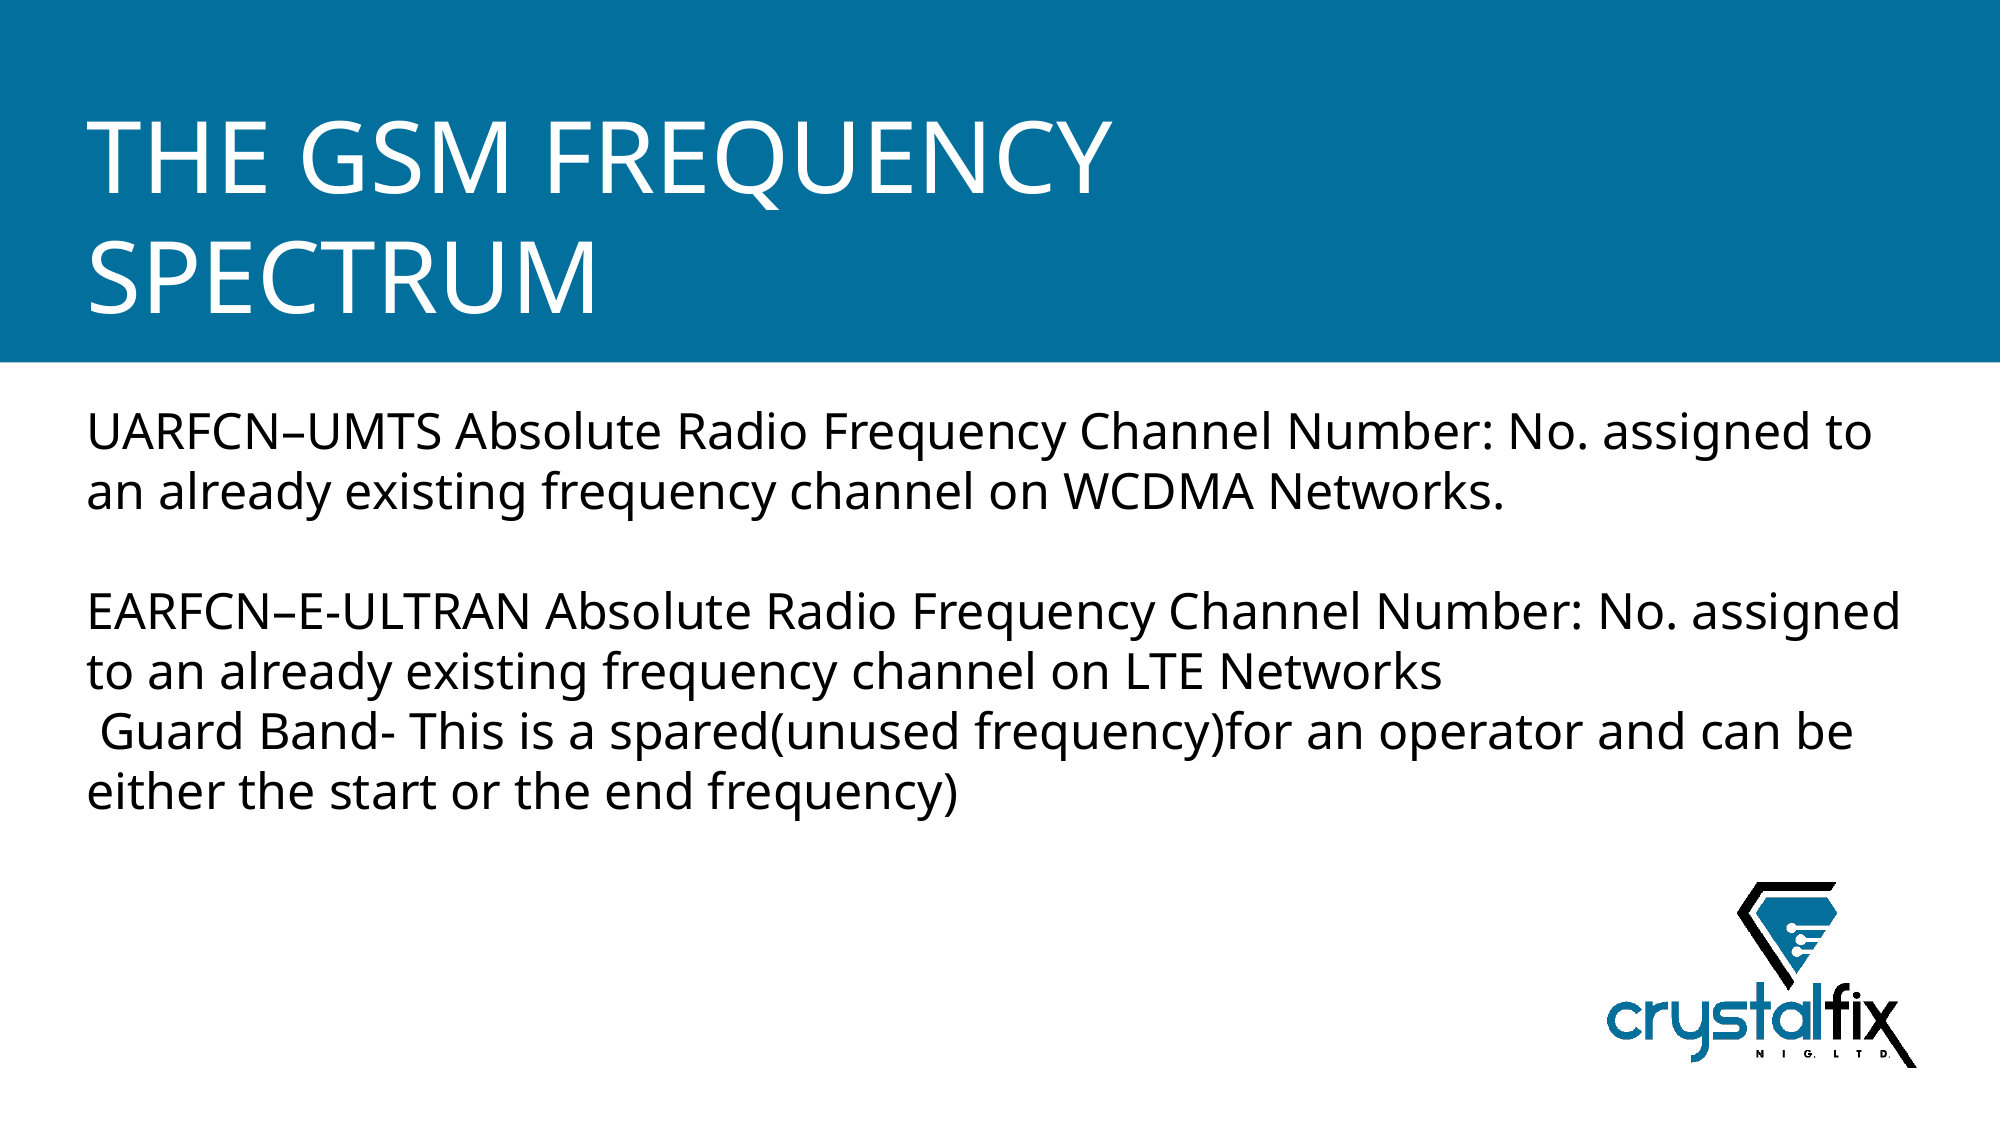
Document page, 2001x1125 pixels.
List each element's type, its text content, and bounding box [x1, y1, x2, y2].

text_box [0, 0, 2000, 363]
text_box THE GSM FREQUENCY SPECTRUM [71, 86, 1819, 341]
text_box UARFCN–UMTS Absolute Radio Frequency Channel Number: No. assigned to an already existing frequency channel on WCDMA Networks. EARFCN–E-ULTRAN Absolute Radio Frequency Channel Number: No. assigned to an already existing frequency channel on LTE Networks Guard Band- This is a spared(unused frequency)for an operator and can be either the start or the end frequency) [71, 392, 1946, 1125]
picture [1607, 882, 1917, 1068]
